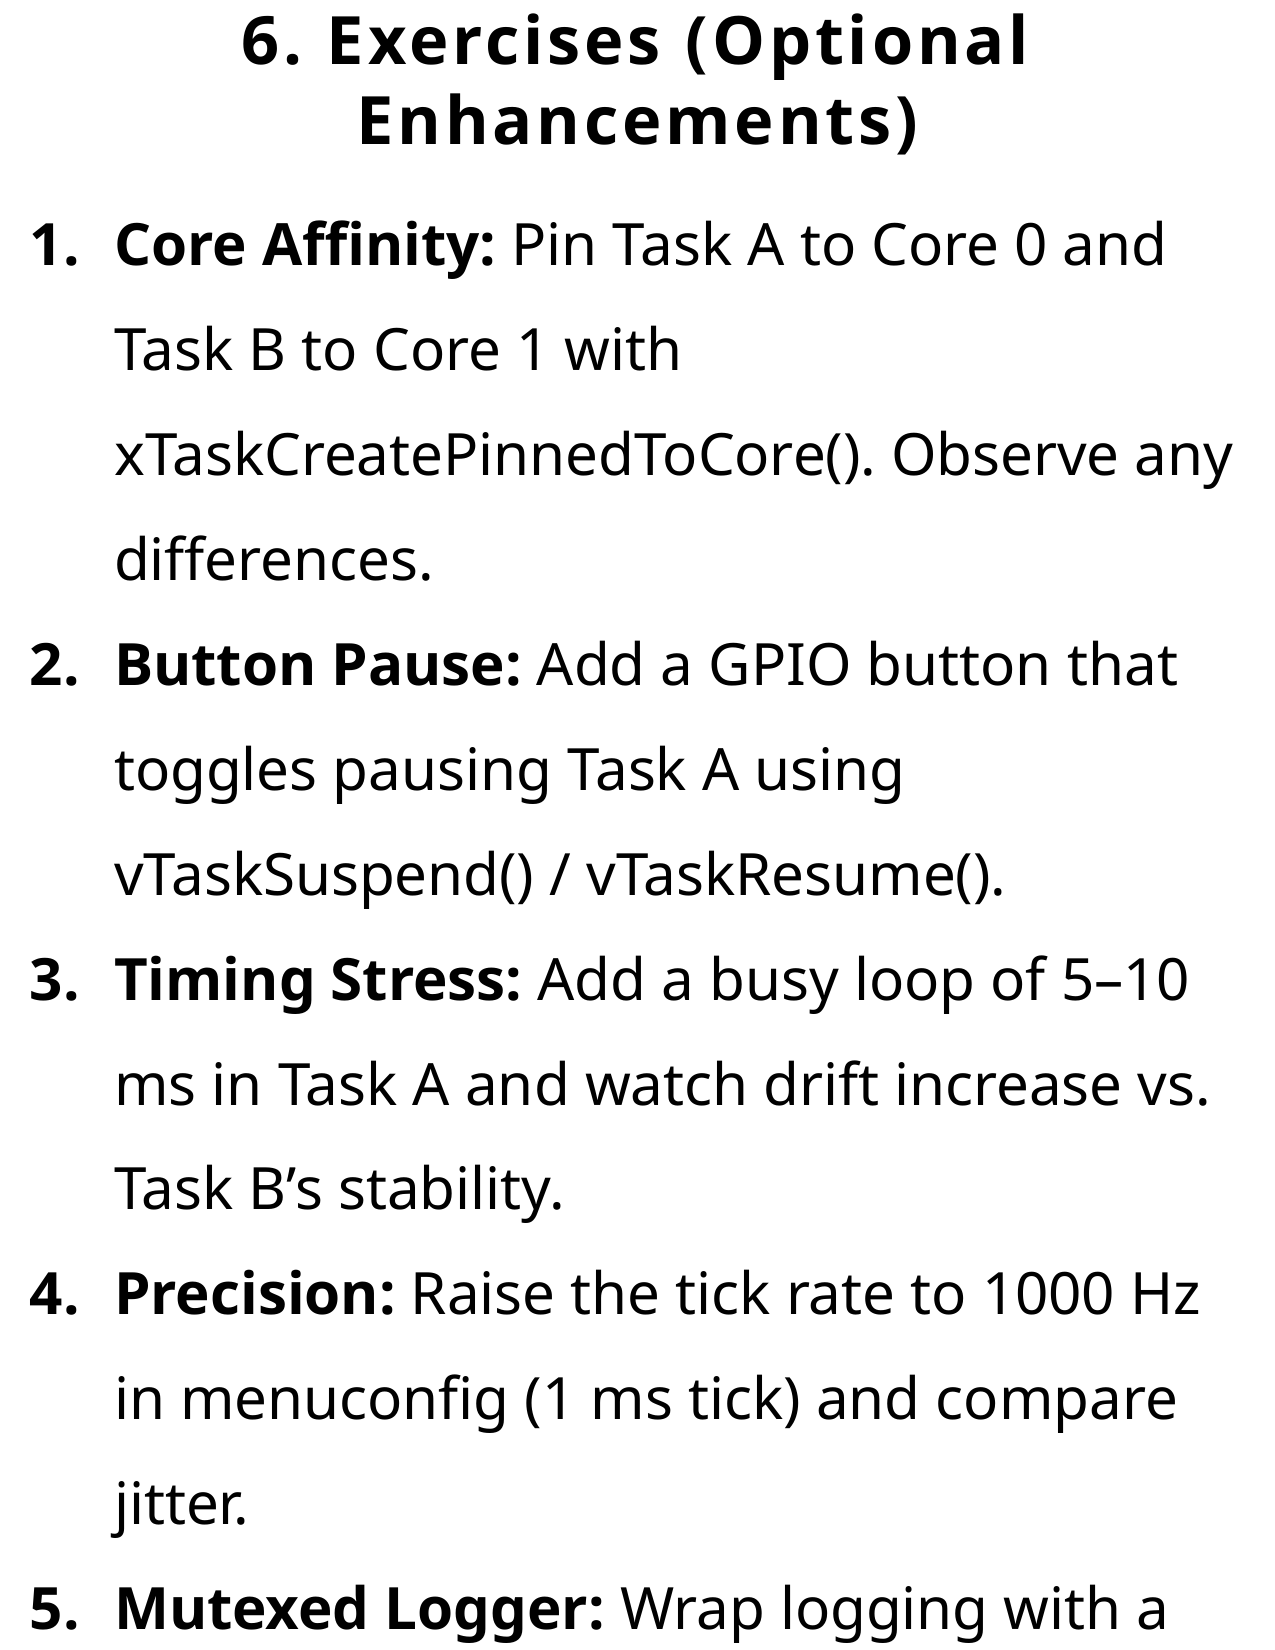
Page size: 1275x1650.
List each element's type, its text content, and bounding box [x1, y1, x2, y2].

text_box Core Affinity: Pin Task A to Core 0 and Task B to Core 1 with xTaskCreatePinnedToCore(). Observe any differences. Button Pause: Add a GPIO button that toggles pausing Task A using vTaskSuspend() / vTaskResume(). Timing Stress: Add a busy loop of 5–10 ms in Task A and watch drift increase vs. Task B’s stability. Precision: Raise the tick rate to 1000 Hz in menuconfig (1 ms tick) and compare jitter. Mutexed Logger: Wrap logging with a mutex so only one task prints at a time (teaser for Day 12). [14, 177, 1260, 1650]
text_box [0, 0, 1275, 177]
text_box 6. Exercises (Optional Enhancements) [86, 12, 1189, 143]
